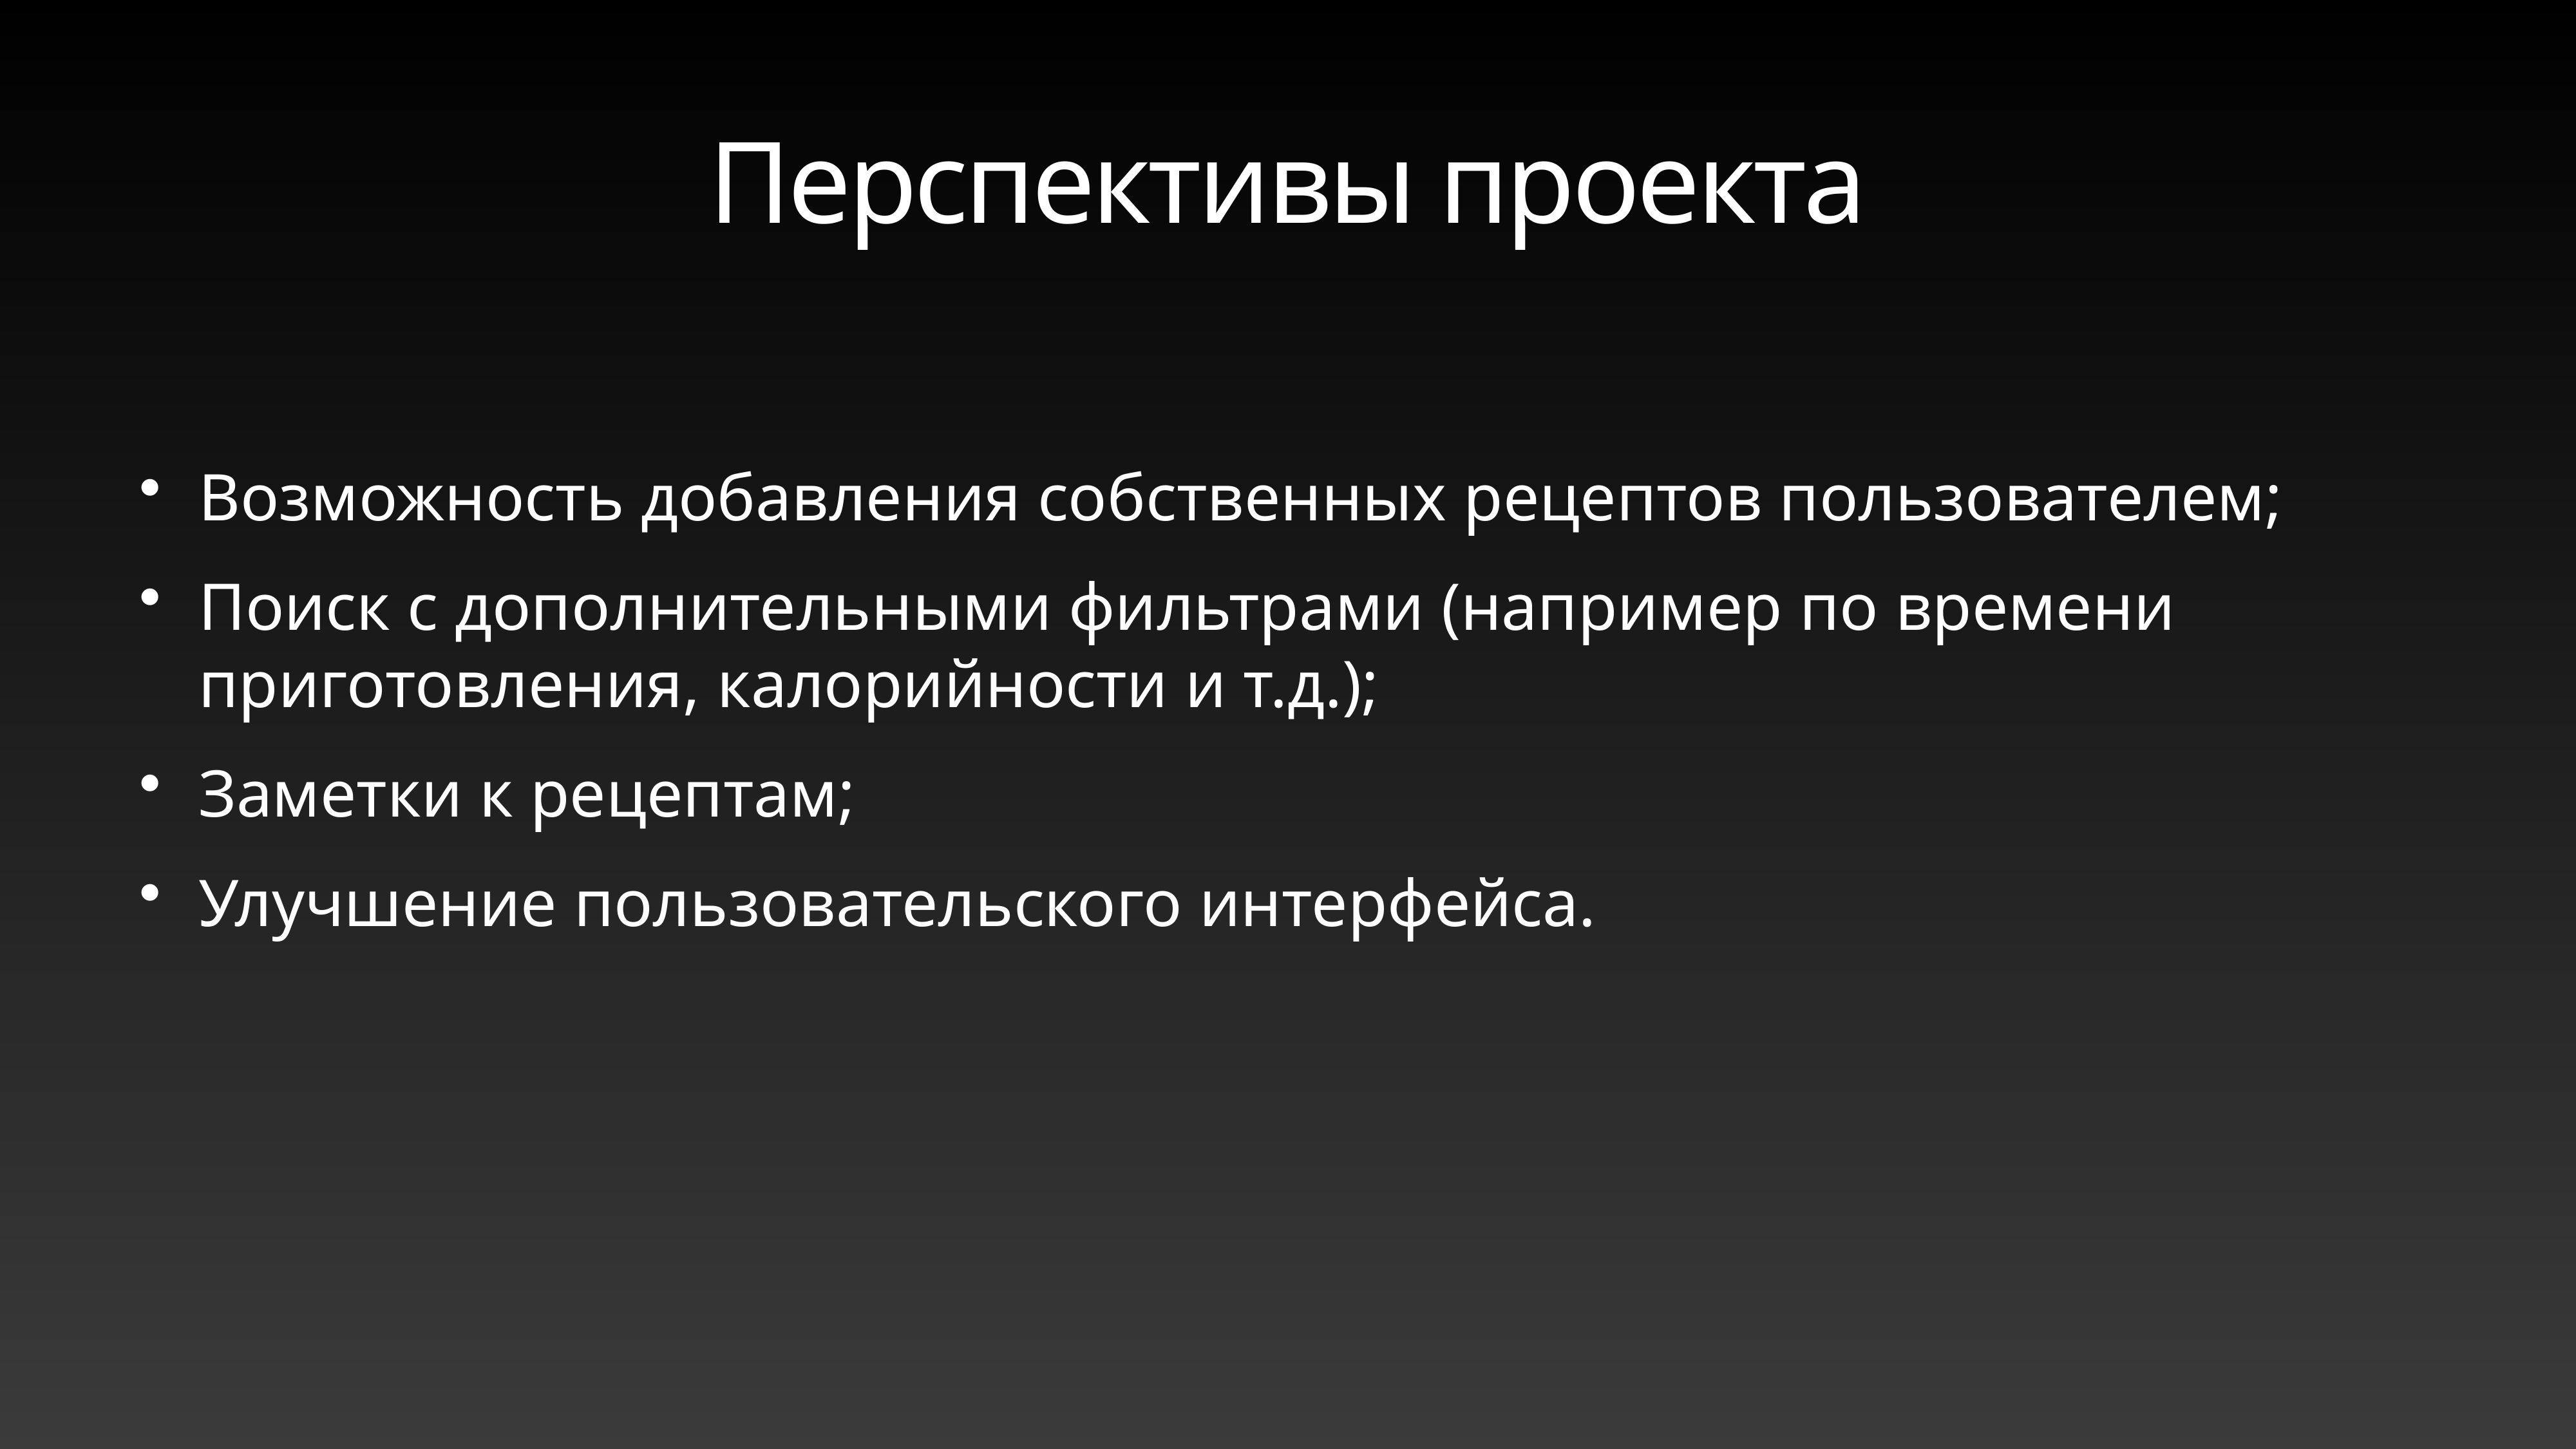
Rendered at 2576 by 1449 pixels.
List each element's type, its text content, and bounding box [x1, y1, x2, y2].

title Перспективы проекта [133, 85, 2443, 251]
list Возможность добавления собственных рецептов пользователем; Поиск с дополнительными фильтрами (например по времени приготовления, калорийности и т.д.); Заметки к рецептам; Улучшение пользовательского интерфейса. [133, 450, 2443, 1342]
